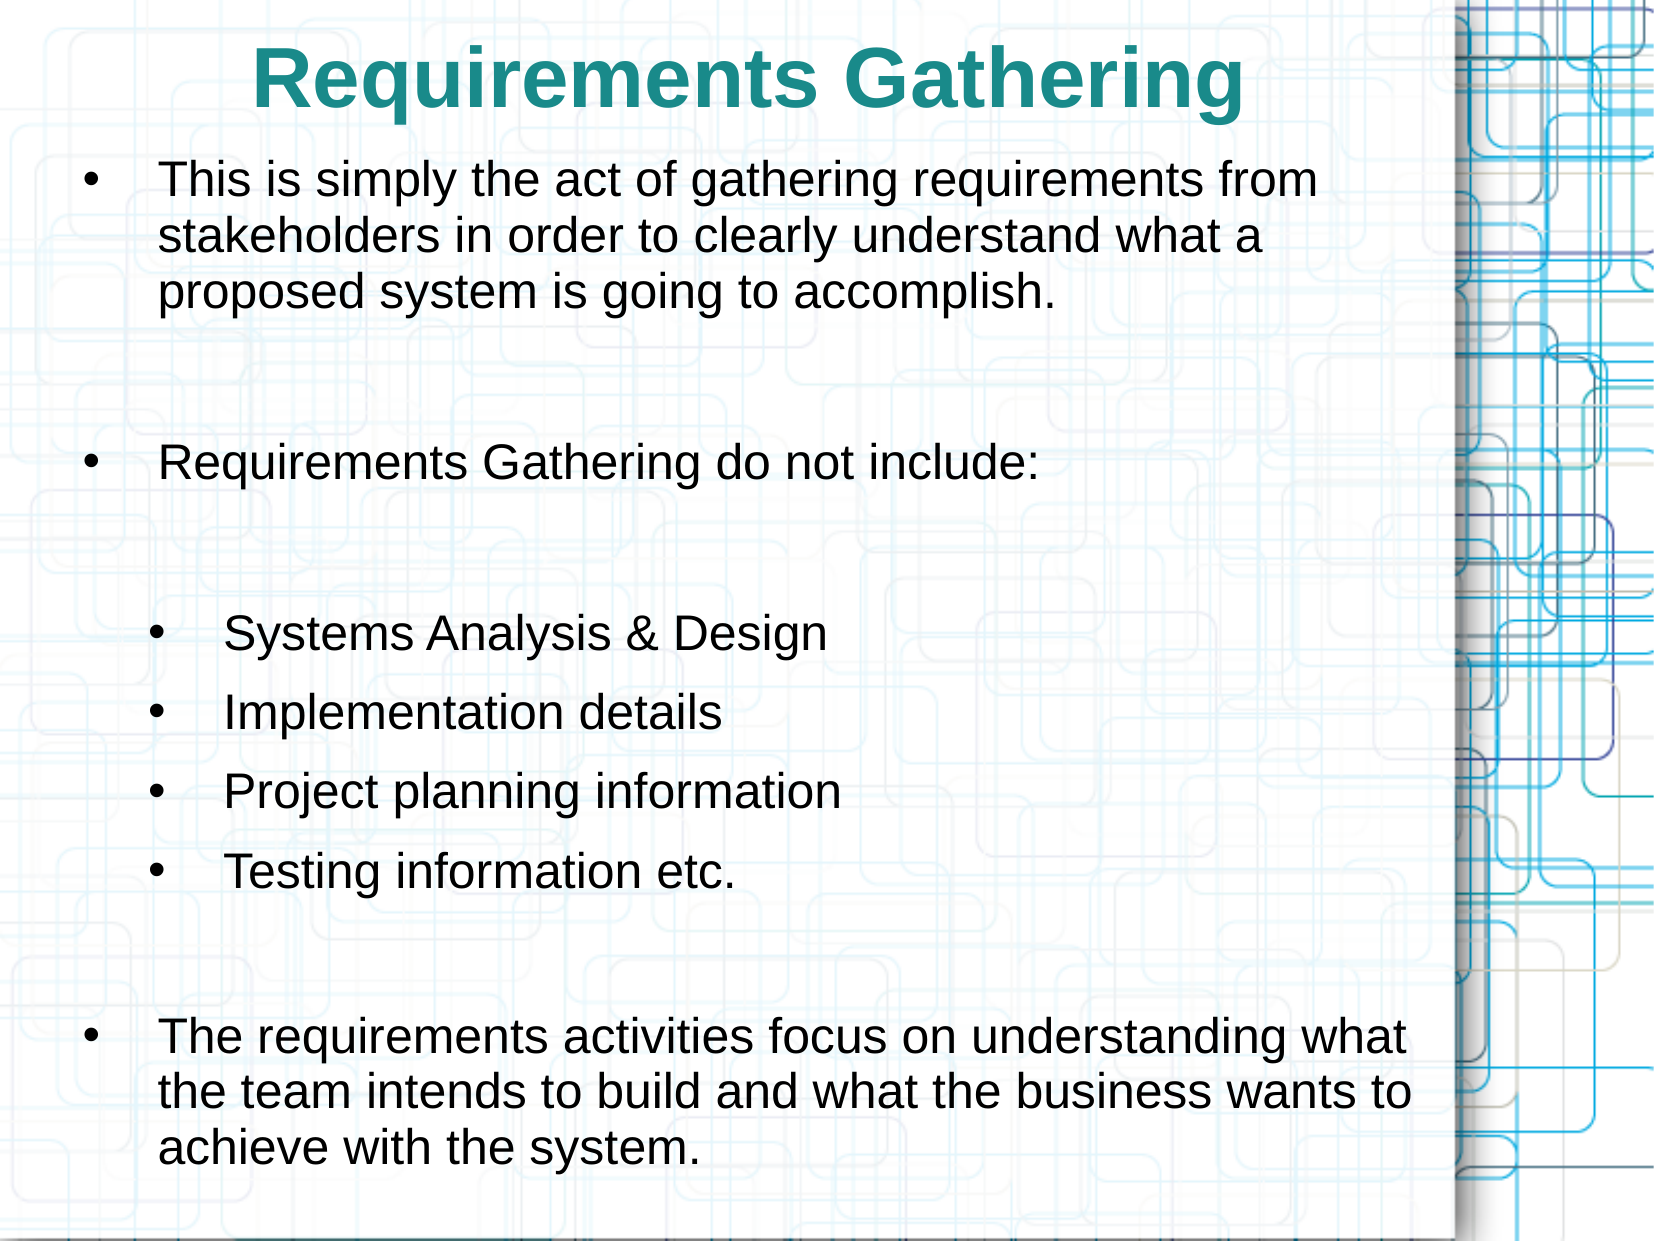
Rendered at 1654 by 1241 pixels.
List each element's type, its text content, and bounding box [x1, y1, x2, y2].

title Requirements Gathering [70, 17, 1429, 140]
list This is simply the act of gathering requirements from stakeholders in order to clearly understand what a proposed system is going to accomplish. Requirements Gathering do not include: Systems Analysis & Design Implementation details Project planning information Testing information etc. The requirements activities focus on understanding what the team intends to build and what the business wants to achieve with the system. [82, 147, 1417, 1188]
picture [0, 0, 1654, 1241]
